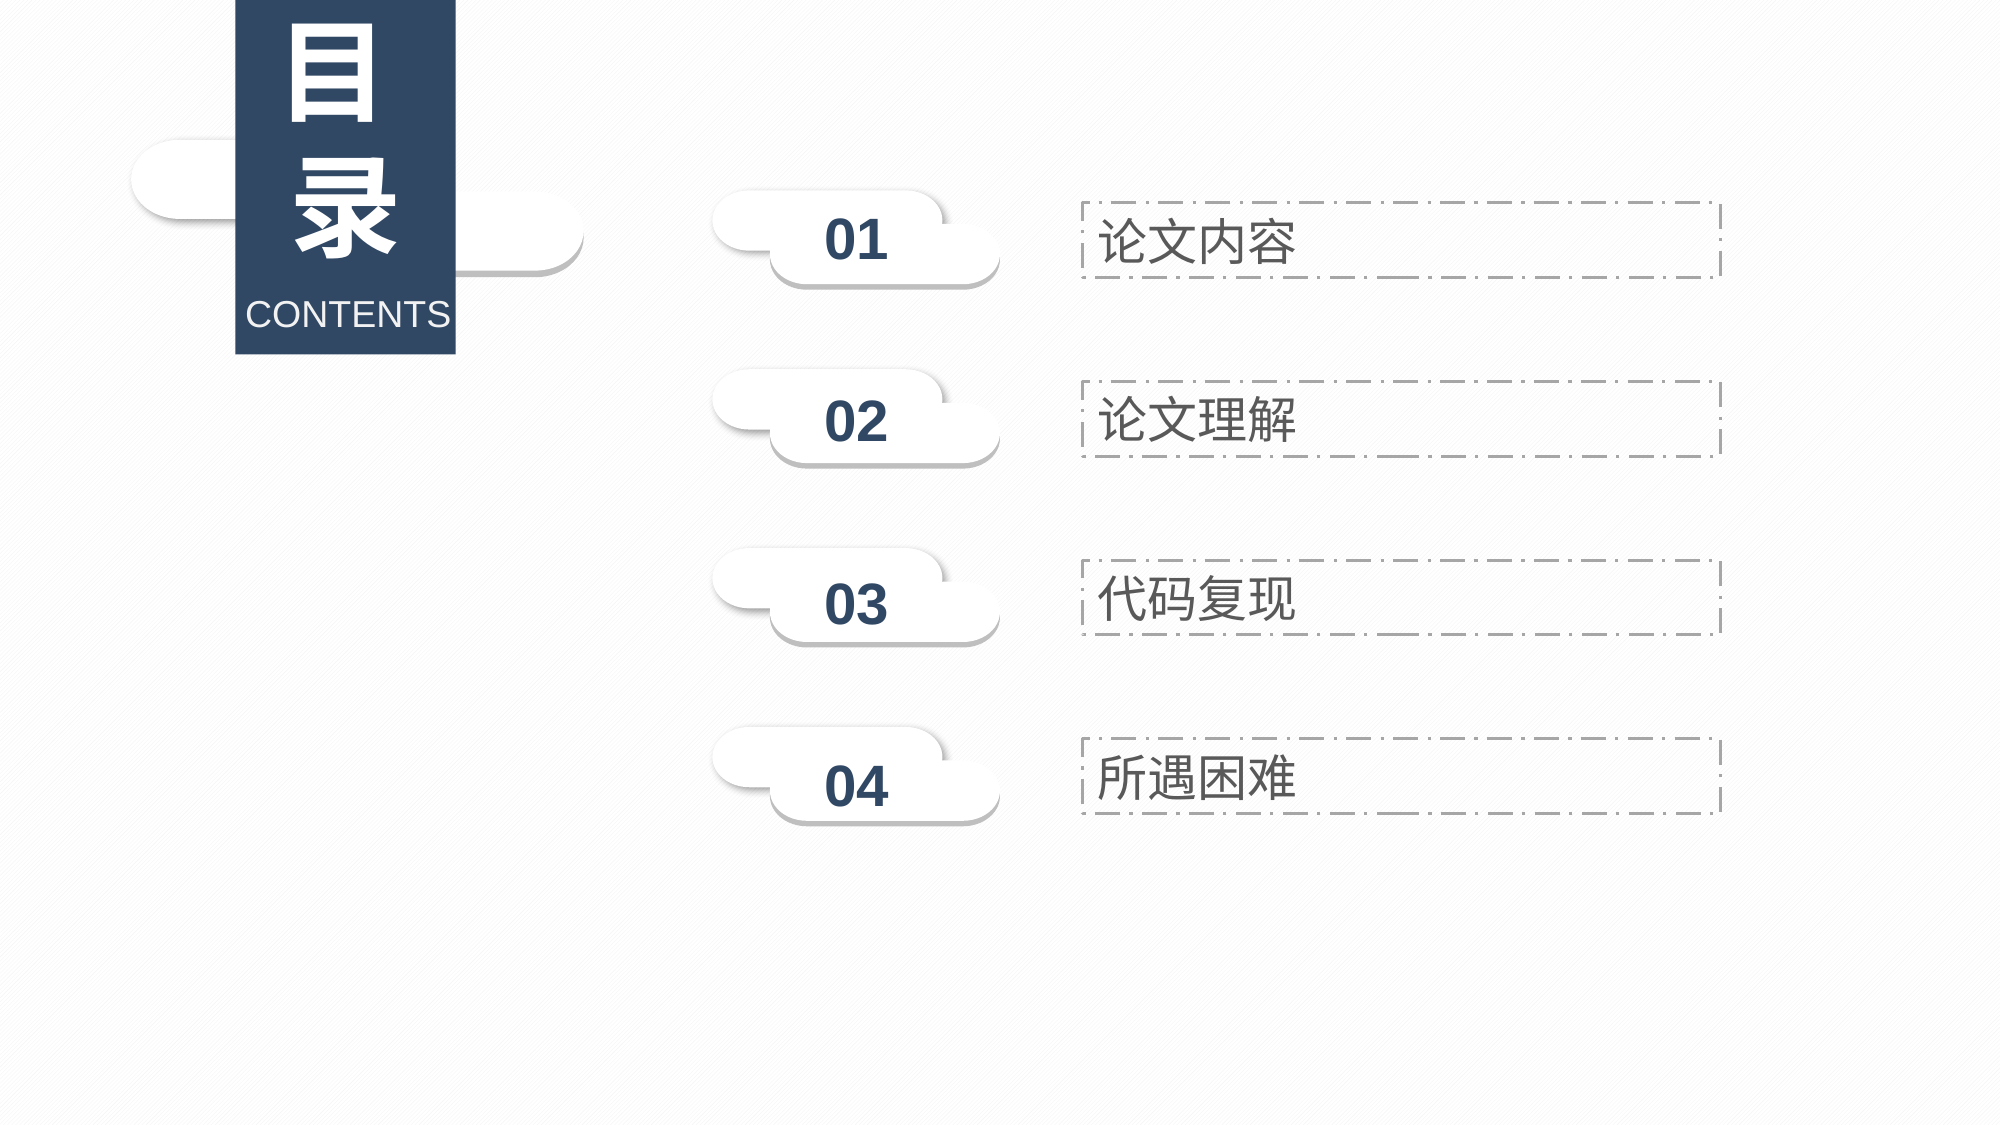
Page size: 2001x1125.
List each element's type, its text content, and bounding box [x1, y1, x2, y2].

text_box 论文理解 [1082, 381, 1721, 457]
text_box CONTENTS [238, 289, 459, 336]
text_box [712, 726, 1000, 827]
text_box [712, 548, 1000, 648]
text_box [712, 369, 1000, 469]
text_box [234, 278, 457, 355]
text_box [131, 139, 584, 278]
text_box 目 录 [235, 1, 456, 139]
text_box 代码复现 [1082, 560, 1721, 635]
text_box 所遇困难 [1082, 738, 1721, 814]
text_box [712, 190, 1000, 290]
text_box 论文内容 [1082, 202, 1721, 278]
